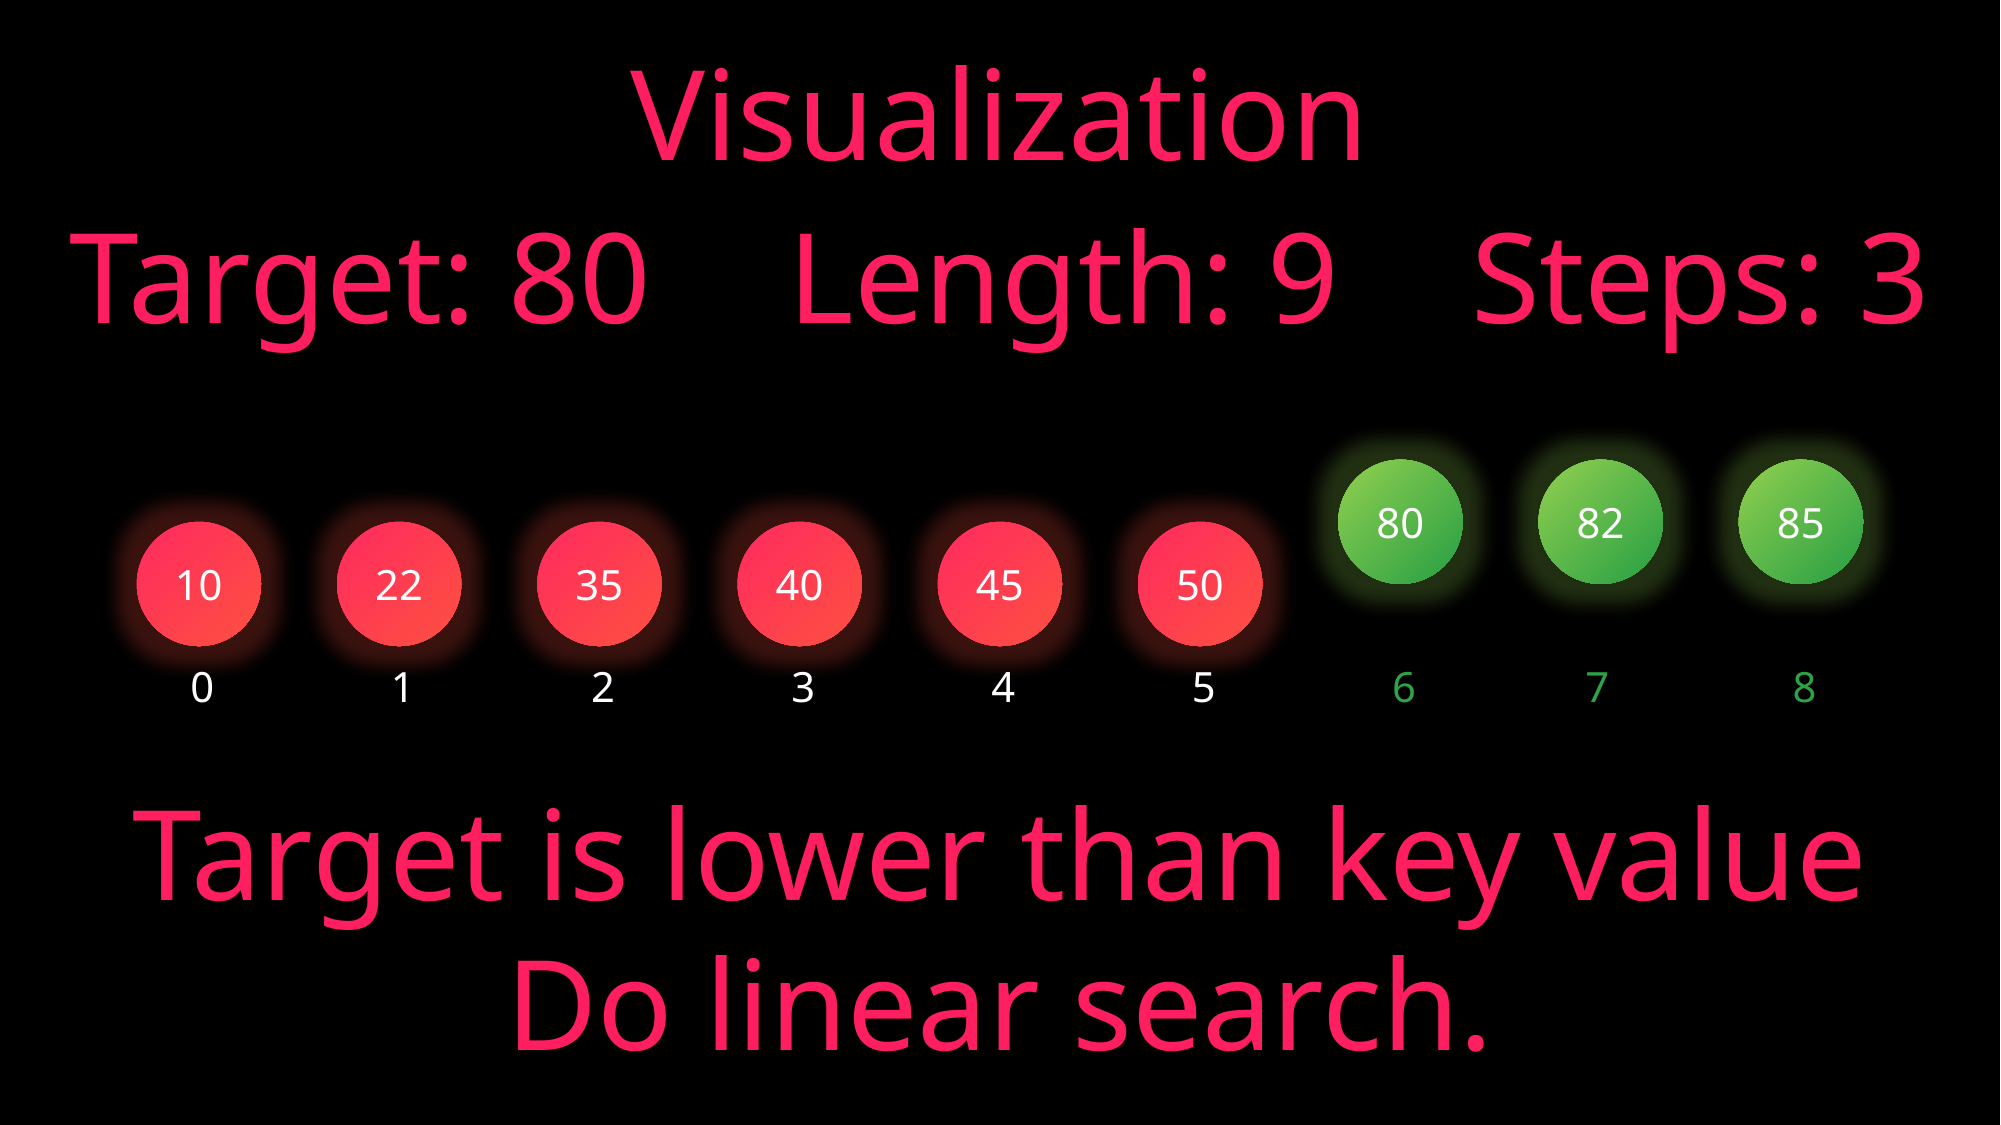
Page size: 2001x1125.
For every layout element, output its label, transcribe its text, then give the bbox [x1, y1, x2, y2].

text_box Steps: 3 [1456, 190, 1945, 356]
text_box 4 [976, 653, 1024, 719]
text_box 85 [1737, 458, 1865, 585]
text_box 3 [776, 653, 823, 719]
text_box 8 [1777, 653, 1825, 719]
text_box 10 [135, 520, 263, 648]
text_box 45 [936, 520, 1064, 648]
text_box 5 [1177, 653, 1224, 719]
text_box 50 [1137, 520, 1264, 648]
text_box Target is lower than key value Do linear search. [117, 767, 1883, 1083]
text_box 2 [576, 653, 623, 719]
text_box 0 [175, 653, 222, 719]
text_box 1 [376, 653, 423, 719]
text_box 40 [736, 520, 863, 648]
text_box 22 [335, 520, 463, 648]
text_box 35 [536, 520, 663, 648]
text_box Visualization [615, 28, 1385, 194]
text_box 6 [1377, 653, 1424, 719]
text_box Target: 80 [54, 190, 667, 356]
text_box 82 [1537, 458, 1664, 585]
text_box Length: 9 [773, 190, 1354, 356]
text_box 80 [1337, 458, 1464, 585]
text_box 7 [1570, 653, 1617, 719]
